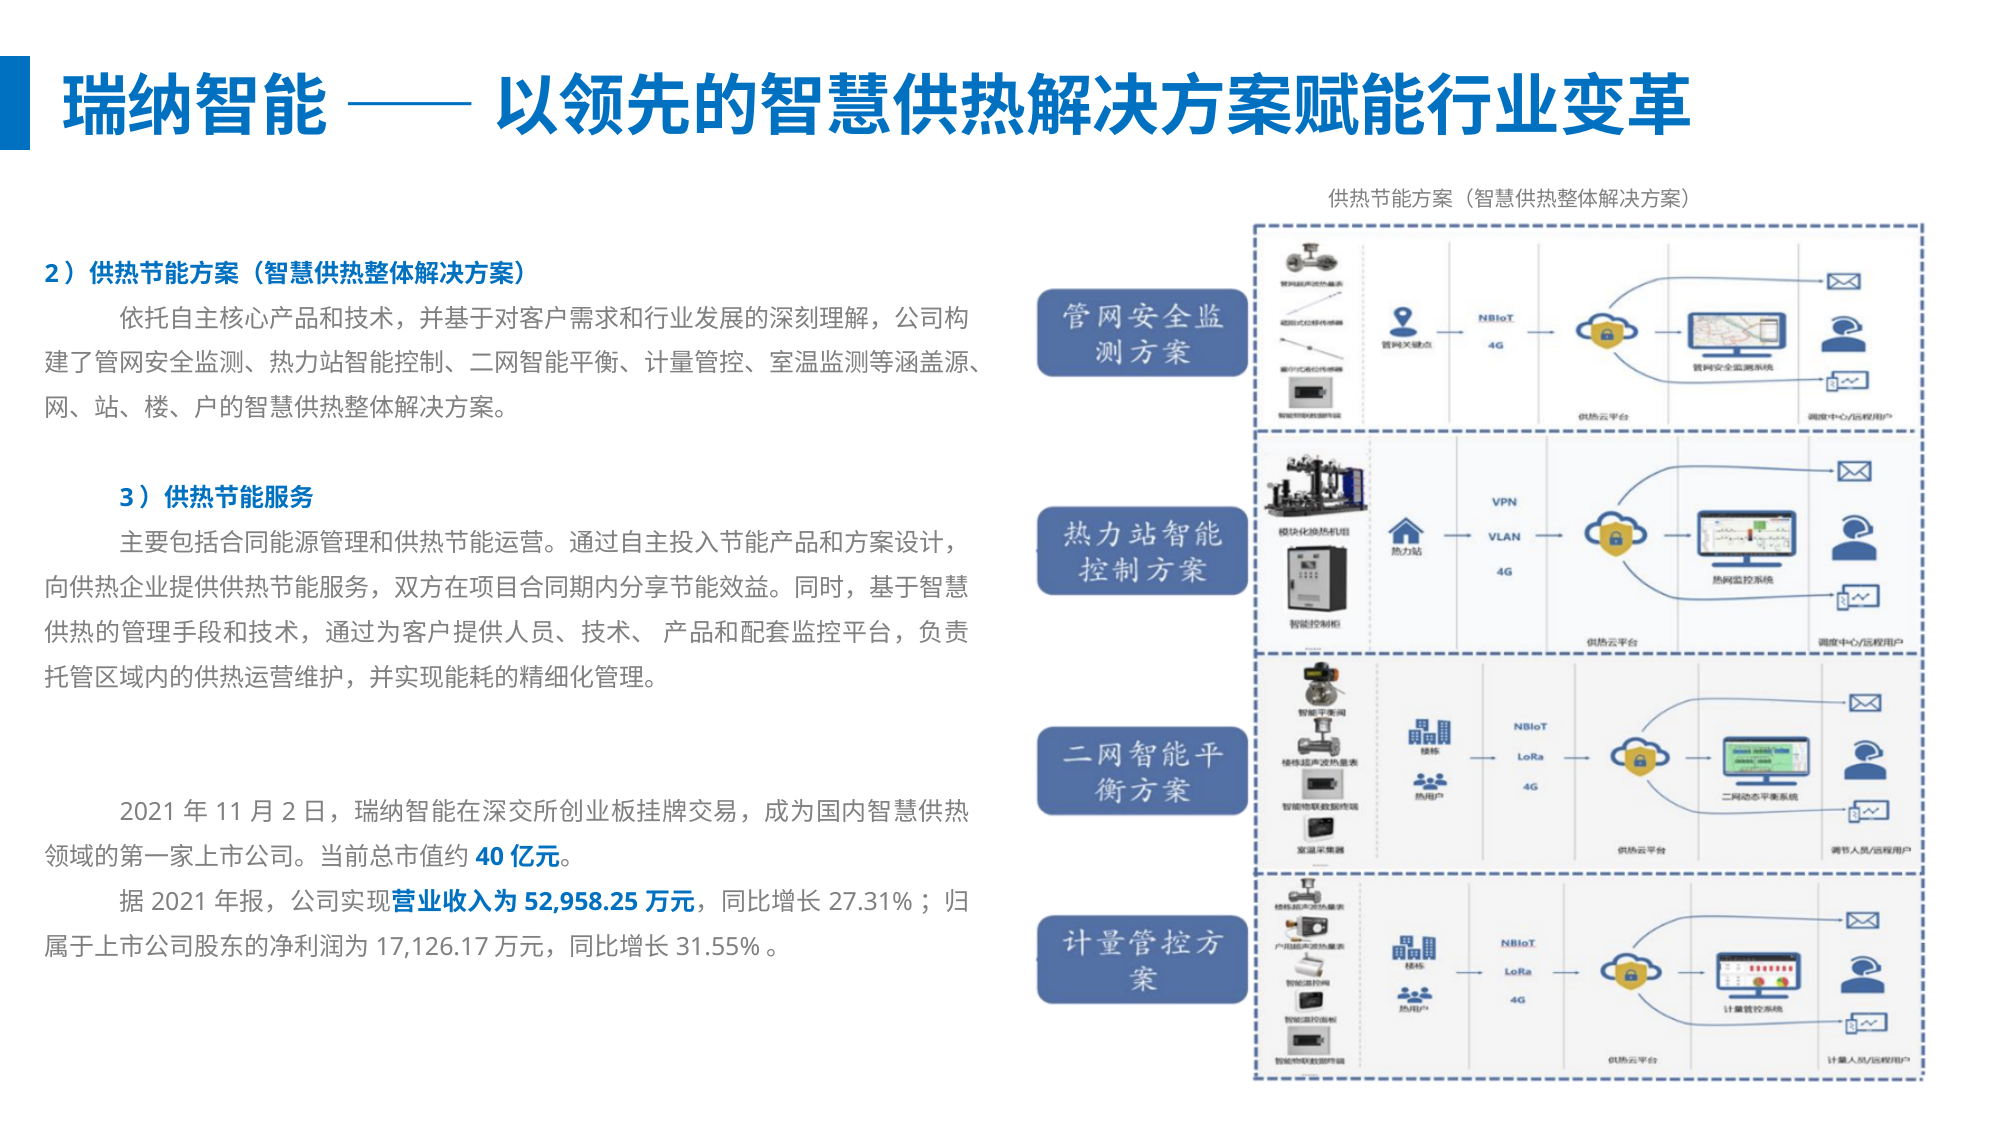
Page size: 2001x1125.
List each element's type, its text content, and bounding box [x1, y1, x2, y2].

text_box 2）供热节能方案（智慧供热整体解决方案） 依托自主核心产品和技术，并基于对客户需求和行业发展的深刻理解，公司构建了管网安全监测、热力站智能控制、二网智能平衡、计量管控、室温监测等涵盖源、网、站、楼、户的智慧供热整体解决方案。 3）供热节能服务 主要包括合同能源管理和供热节能运营。通过自主投入节能产品和方案设计，向供热企业提供供热节能服务，双方在项目合同期内分享节能效益。同时，基于智慧供热的管理手段和技术，通过为客户提供人员、技术、 产品和配套监控平台，负责托管区域内的供热运营维护，并实现能耗的精细化管理。 2021年11月2日，瑞纳智能在深交所创业板挂牌交易，成为国内智慧供热领域的第一家上市公司。当前总市值约40亿元。 据2021年报，公司实现营业收入为52,958.25万元，同比增长27.31%；归属于上市公司股东的净利润为17,126.17万元，同比增长31.55%。 [29, 234, 985, 968]
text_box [0, 55, 1752, 151]
picture [1034, 219, 1929, 1084]
text_box 供热节能方案（智慧供热整体解决方案） [1229, 178, 1803, 219]
